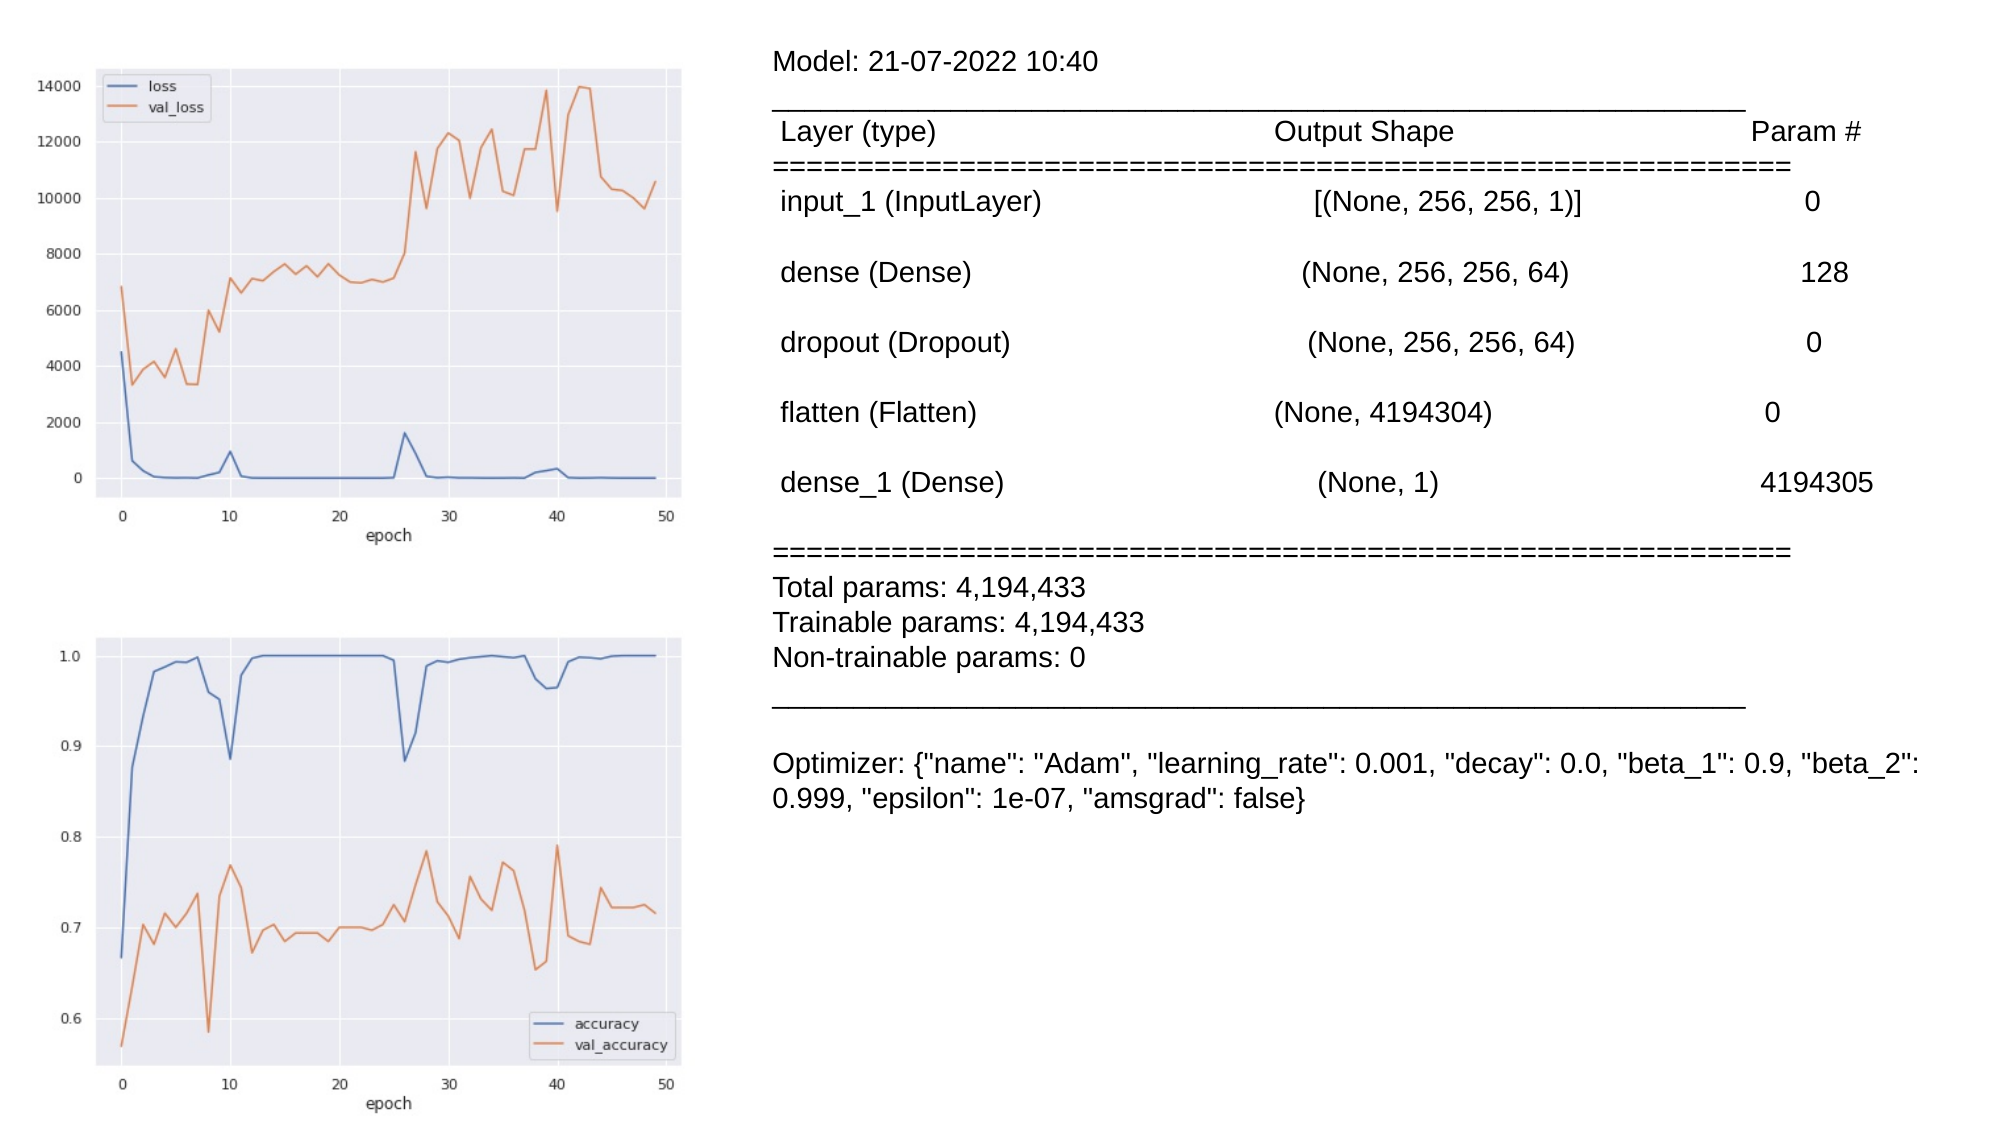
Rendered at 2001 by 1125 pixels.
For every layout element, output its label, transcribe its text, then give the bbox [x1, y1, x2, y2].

text_box Model: 21-07-2022 10:40 ____________________________________________________________ Layer (type) Output Shape Param # ============================================================ input_1 (InputLayer) [(None, 256, 256, 1)] 0 dense (Dense) (None, 256, 256, 64) 128 dropout (Dropout) (None, 256, 256, 64) 0 flatten (Flatten) (None, 4194304) 0 dense_1 (Dense) (None, 1) 4194305 ============================================================ Total params: 4,194,433 Trainable params: 4,194,433 Non-trainable params: 0 ____________________________________________________________ Optimizer: {"name": "Adam", "learning_rate": 0.001, "decay": 0.0, "beta_1": 0.9, "beta_2": 0.999, "epsilon": 1e-07, "amsgrad": false} [759, 0, 2000, 1125]
picture [0, 0, 758, 1125]
